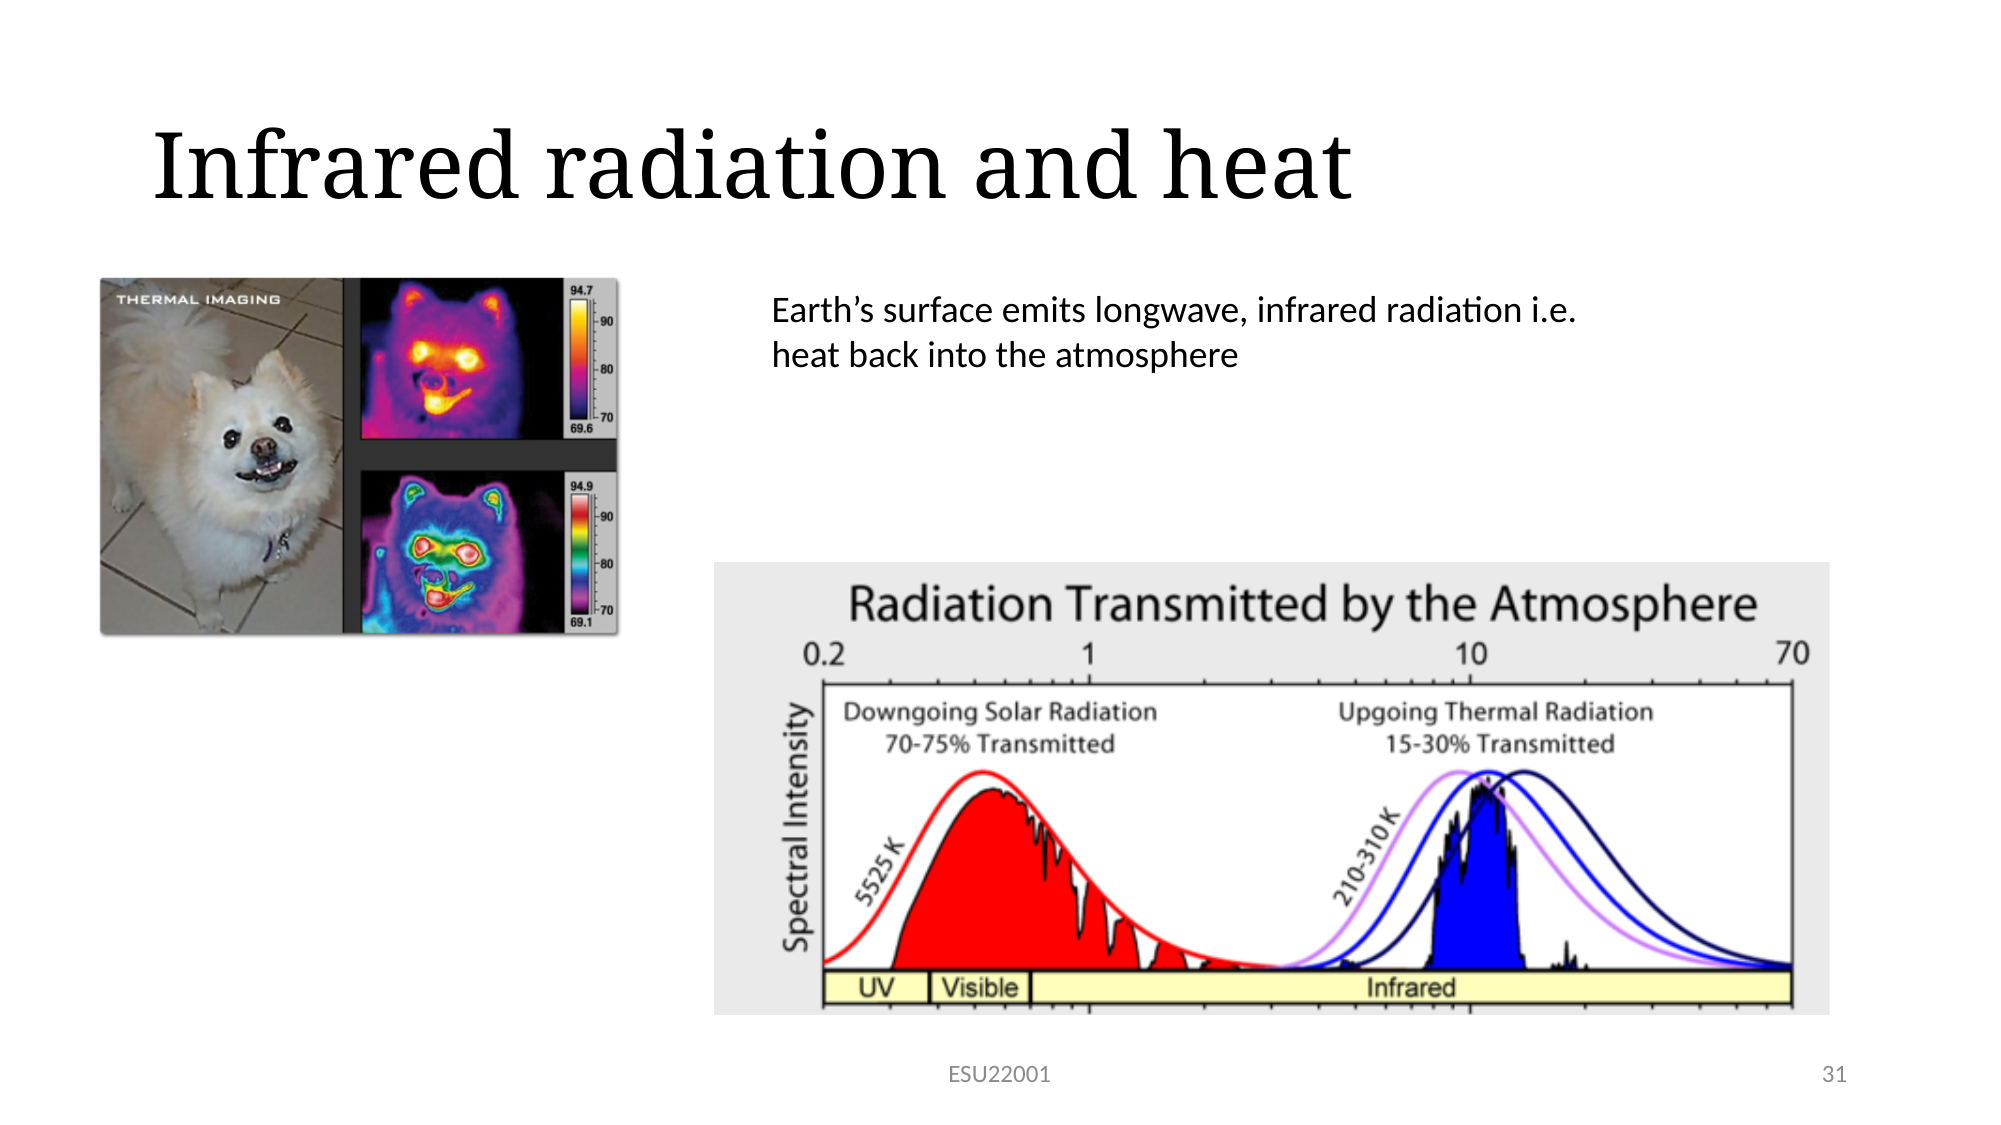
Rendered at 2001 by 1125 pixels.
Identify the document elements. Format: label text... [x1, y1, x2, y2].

picture [99, 277, 622, 641]
picture [714, 562, 1830, 1015]
footer ESU22001 [662, 1042, 1338, 1103]
text_box Earth’s surface emits longwave, infrared radiation i.e. heat back into the atmosphere [756, 277, 1655, 382]
slide_number 31 [1412, 1042, 1863, 1103]
title Infrared radiation and heat [137, 59, 1863, 278]
